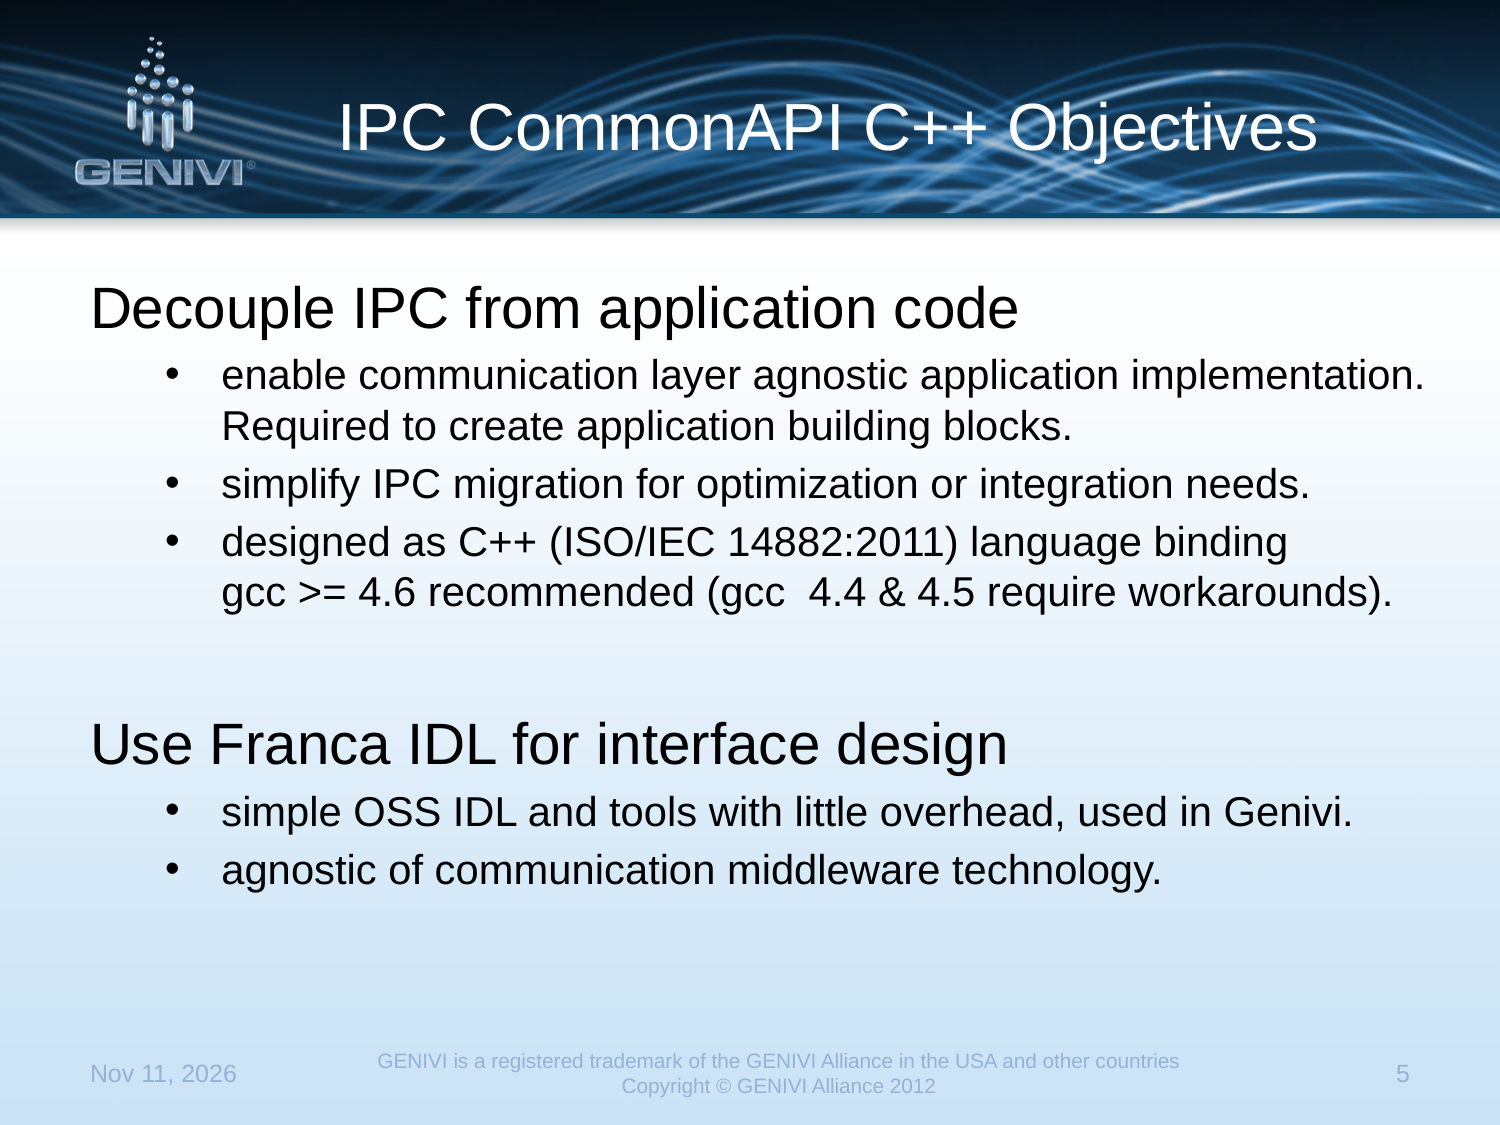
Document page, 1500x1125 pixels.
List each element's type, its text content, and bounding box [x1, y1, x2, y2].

picture [0, 219, 1500, 1125]
title IPC CommonAPI C++ Objectives [249, 56, 1408, 191]
list Decouple IPC from application code enable communication layer agnostic application implementation. Required to create application building blocks. simplify IPC migration for optimization or integration needs. designed as C++ (ISO/IEC 14882:2011) language binding gcc >= 4.6 recommended (gcc 4.4 & 4.5 require workarounds). Use Franca IDL for interface design simple OSS IDL and tools with little overhead, used in Genivi. agnostic of communication middleware technology. [74, 262, 1454, 1006]
slide_number 23-Apr-13 [75, 1042, 249, 1103]
slide_number 5 [1074, 1042, 1425, 1103]
picture [0, 0, 1500, 213]
footer GENIVI is a registered trademark of the GENIVI Alliance in the USA and other countries Copyright © GENIVI Alliance 2012 [249, 1042, 1074, 1103]
